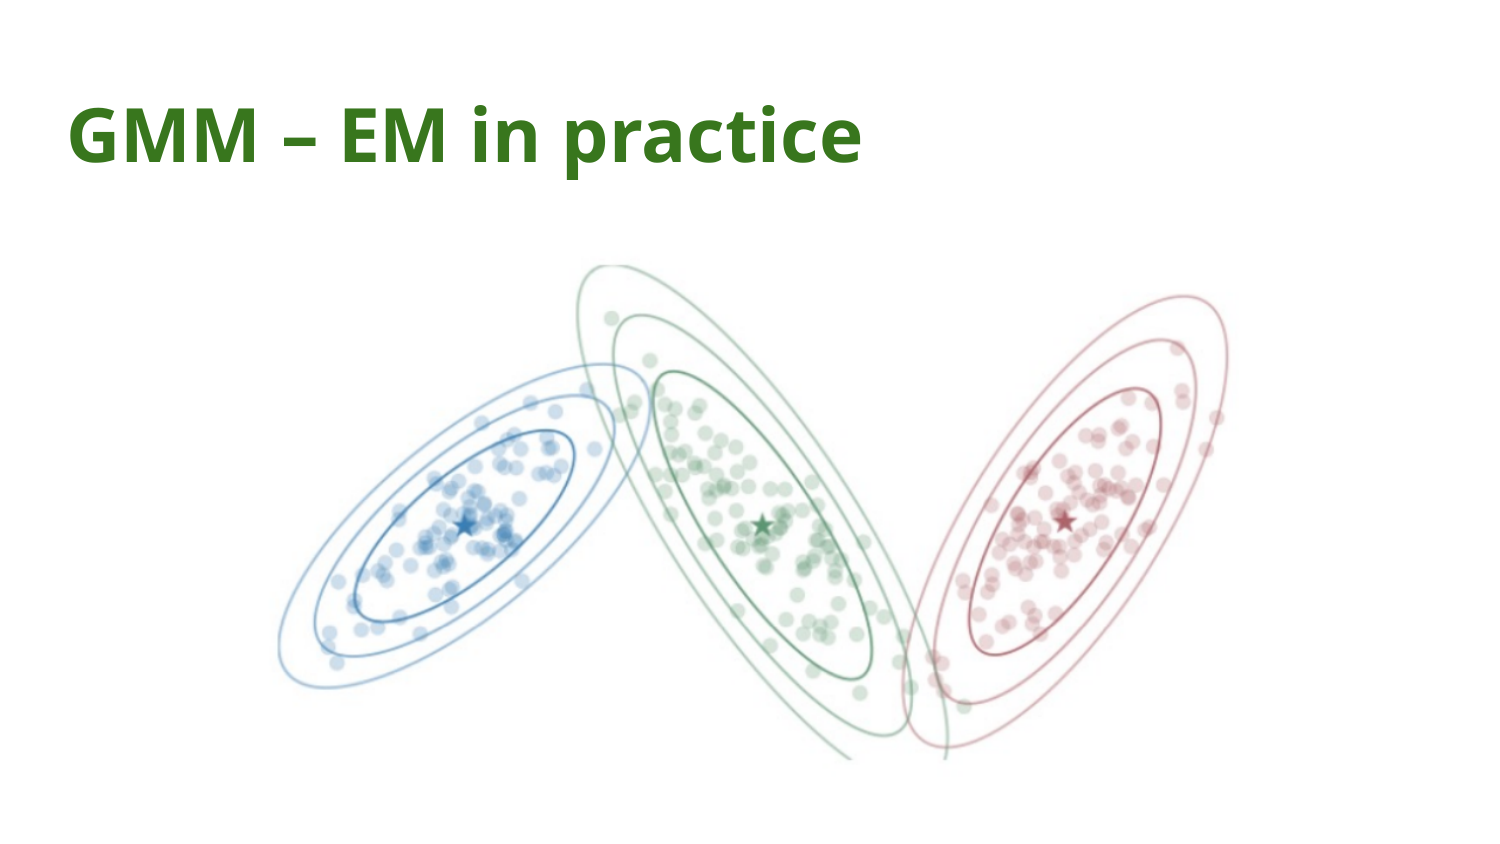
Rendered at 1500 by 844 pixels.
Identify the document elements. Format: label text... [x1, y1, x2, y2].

picture [252, 250, 1248, 800]
title GMM – EM in practice [51, 72, 1449, 167]
